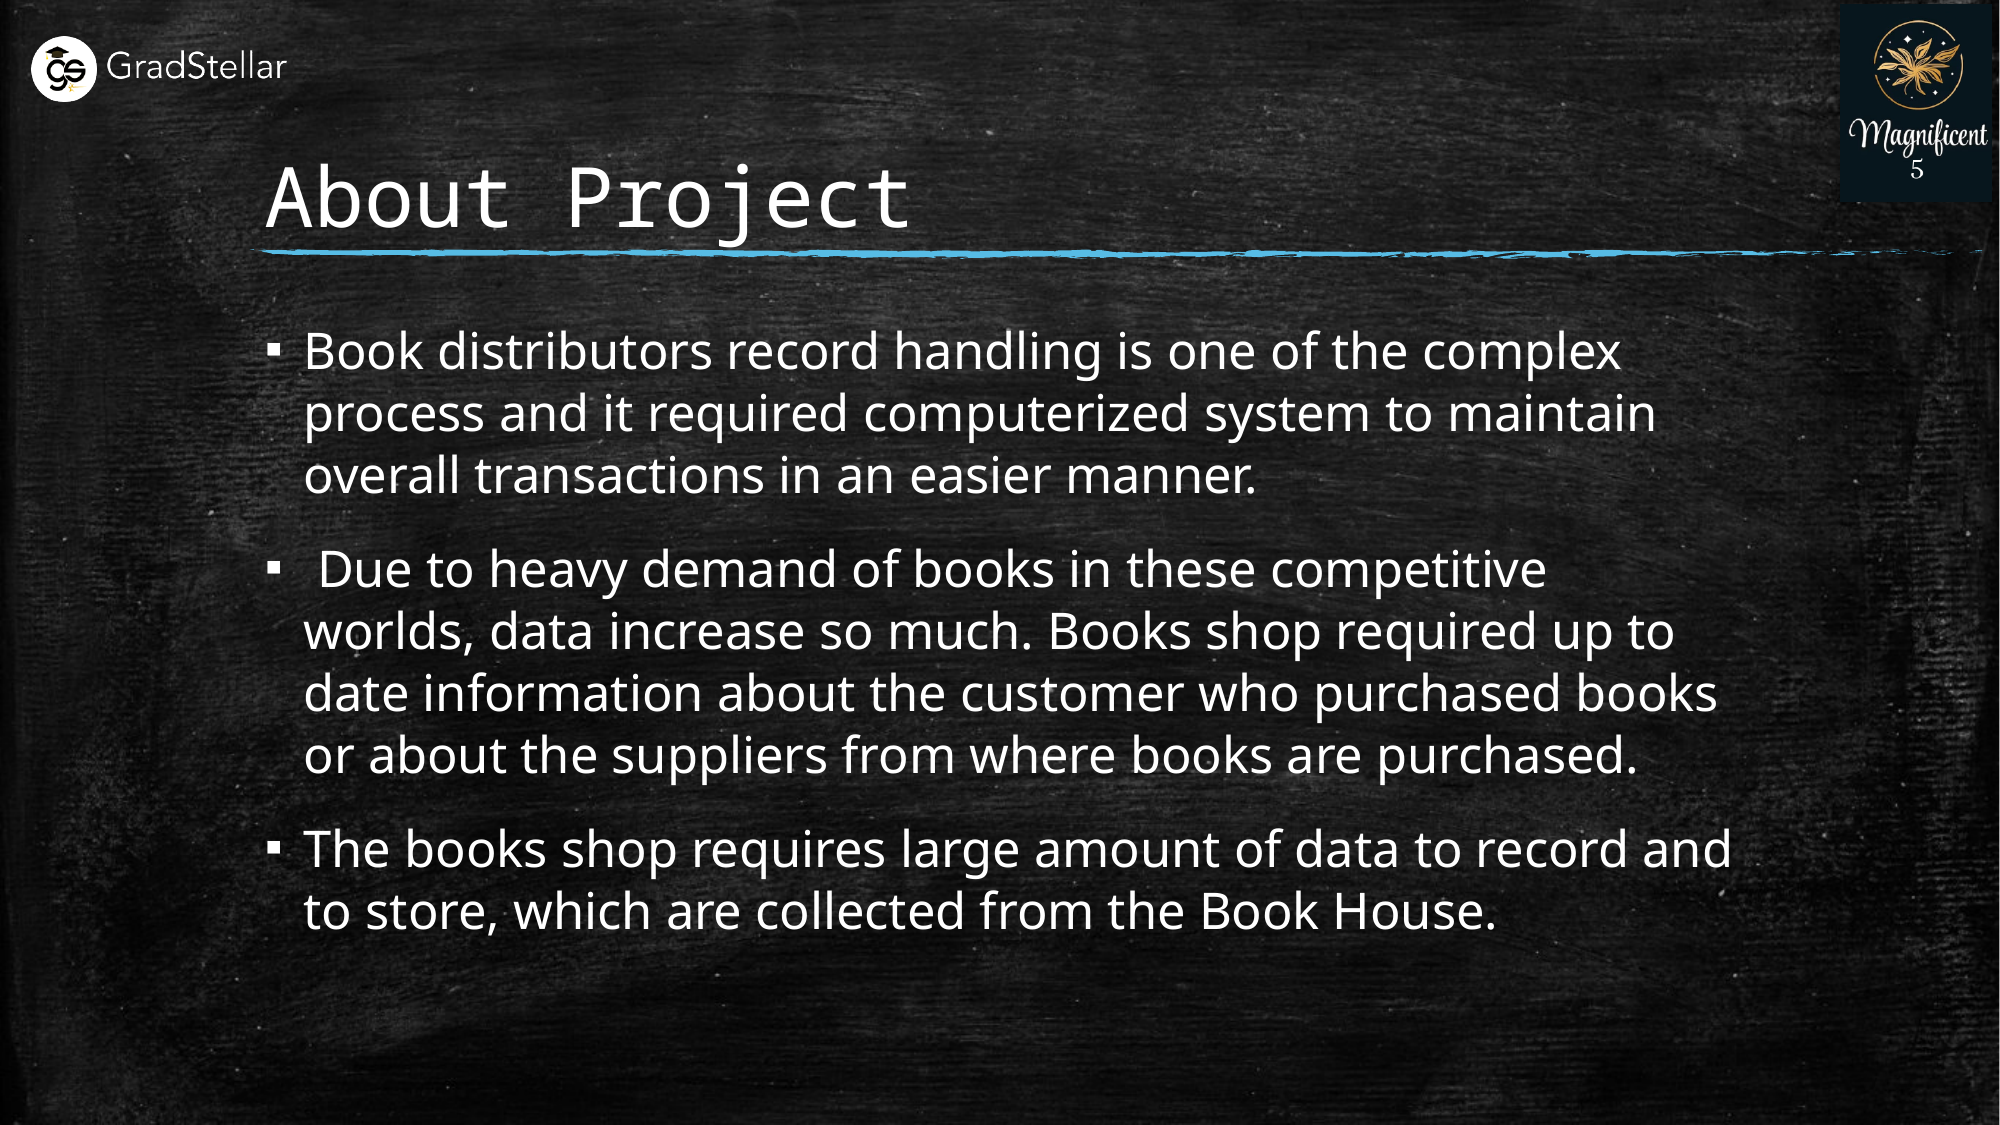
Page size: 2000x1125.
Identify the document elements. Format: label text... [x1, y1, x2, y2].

picture [101, 49, 291, 89]
picture [31, 36, 97, 102]
title About Project [249, 87, 1750, 256]
list Book distributors record handling is one of the complex process and it required computerized system to maintain overall transactions in an easier manner. Due to heavy demand of books in these competitive worlds, data increase so much. Books shop required up to date information about the customer who purchased books or about the suppliers from where books are purchased. The books shop requires large amount of data to record and to store, which are collected from the Book House. [249, 312, 1750, 1013]
picture [1840, 4, 1992, 202]
